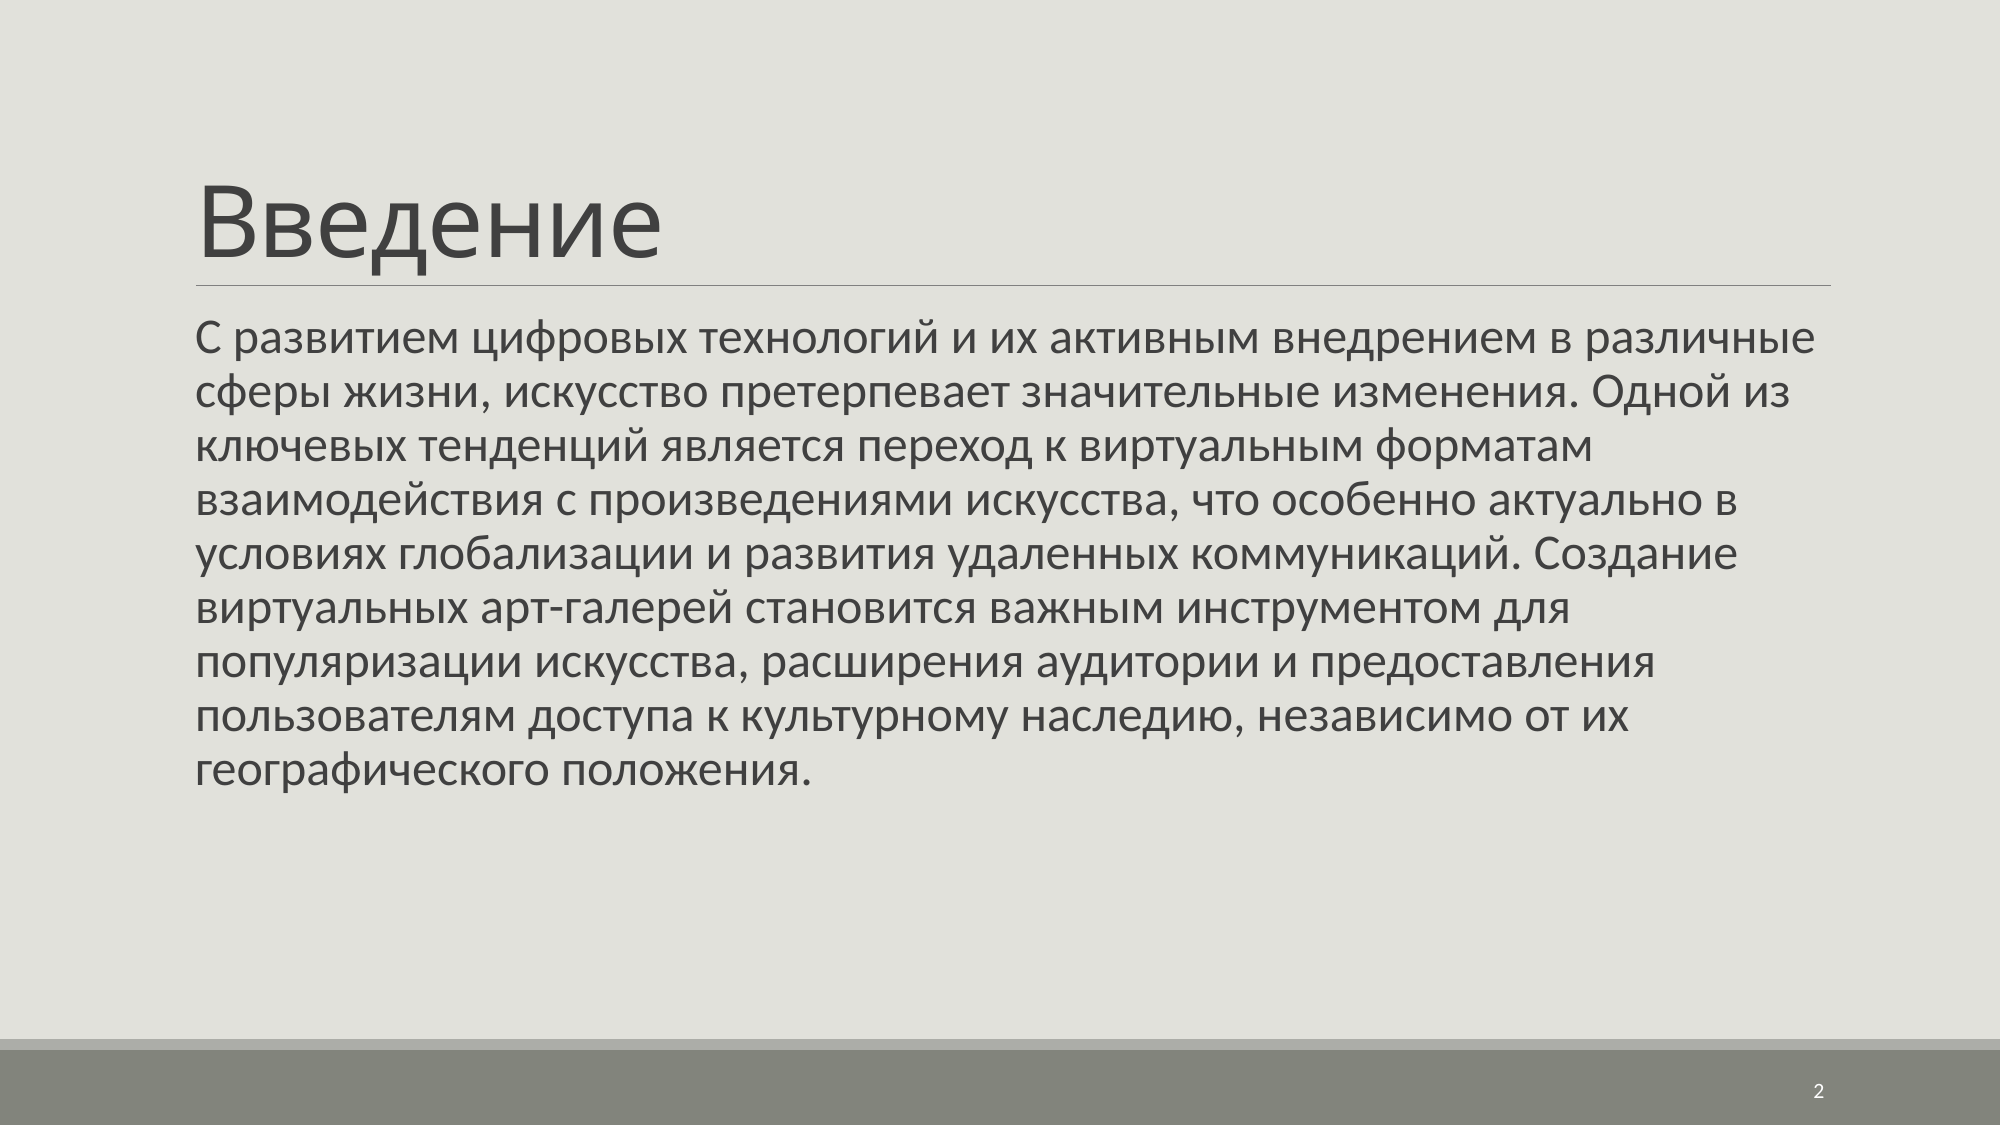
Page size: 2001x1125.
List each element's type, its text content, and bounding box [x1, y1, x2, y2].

list С развитием цифровых технологий и их активным внедрением в различные сферы жизни, искусство претерпевает значительные изменения. Одной из ключевых тенденций является переход к виртуальным форматам взаимодействия с произведениями искусства, что особенно актуально в условиях глобализации и развития удаленных коммуникаций. Создание виртуальных арт-галерей становится важным инструментом для популяризации искусства, расширения аудитории и предоставления пользователям доступа к культурному наследию, независимо от их географического положения. [180, 302, 1830, 963]
slide_number 2 [1624, 1059, 1840, 1120]
title Введение [180, 47, 1830, 285]
